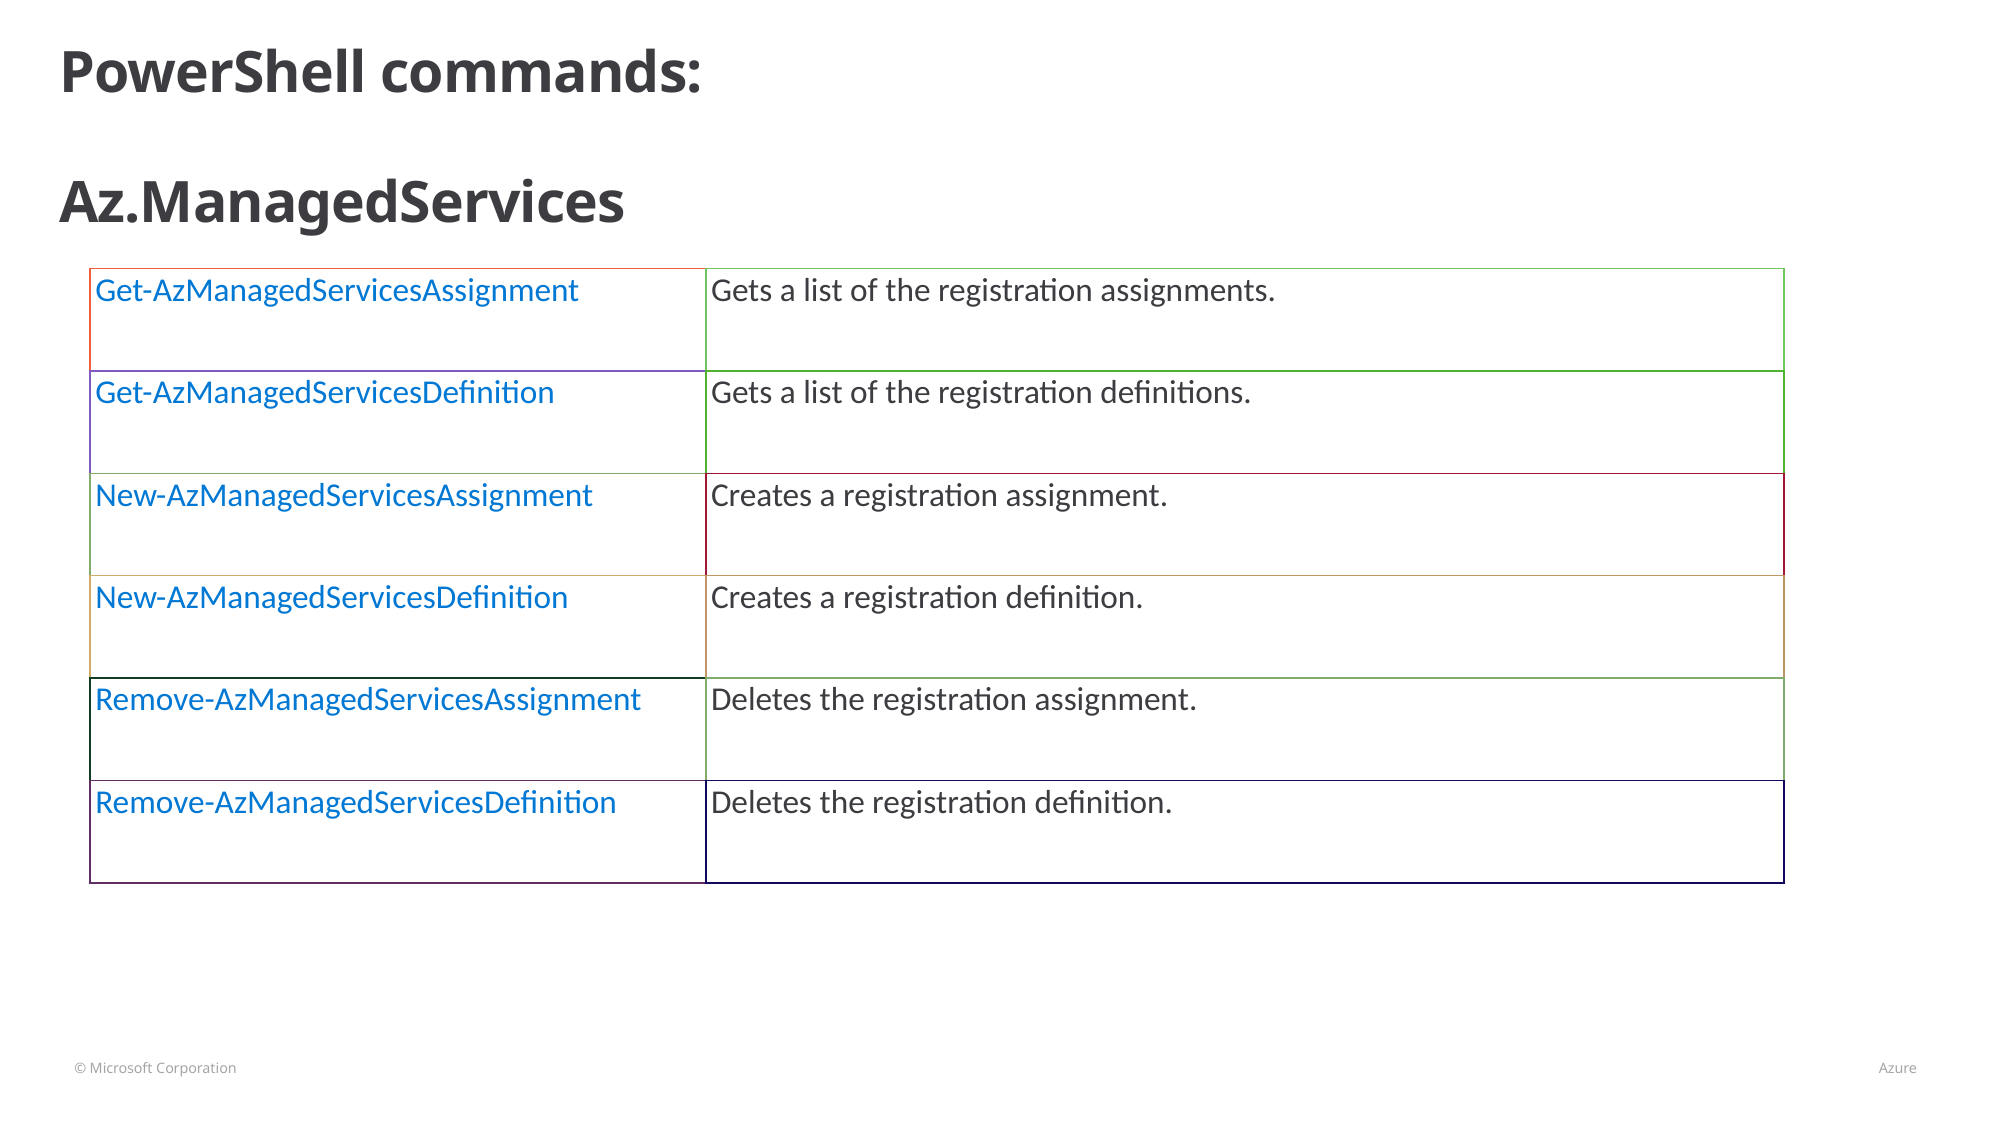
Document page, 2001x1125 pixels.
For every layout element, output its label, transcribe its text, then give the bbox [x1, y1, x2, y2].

footer © Microsoft Corporation Azure [59, 1058, 1960, 1078]
table_cell New-AzManagedServicesAssignment [91, 474, 705, 575]
table_cell Remove-AzManagedServicesDefinition [91, 781, 705, 882]
table_cell Get-AzManagedServicesDefinition [91, 372, 705, 473]
table_cell Deletes the registration definition. [707, 781, 1783, 882]
title PowerShell commands: Az.ManagedServices [59, 38, 1915, 234]
table_cell Gets a list of the registration definitions. [707, 372, 1783, 473]
table_cell New-AzManagedServicesDefinition [91, 576, 705, 677]
table_cell Creates a registration assignment. [707, 474, 1783, 575]
table_cell Deletes the registration assignment. [707, 679, 1783, 780]
table_header Gets a list of the registration assignments. [707, 269, 1783, 370]
table_header Get-AzManagedServicesAssignment [91, 269, 705, 370]
table_cell Remove-AzManagedServicesAssignment [91, 679, 705, 780]
table_cell Creates a registration definition. [707, 576, 1783, 677]
